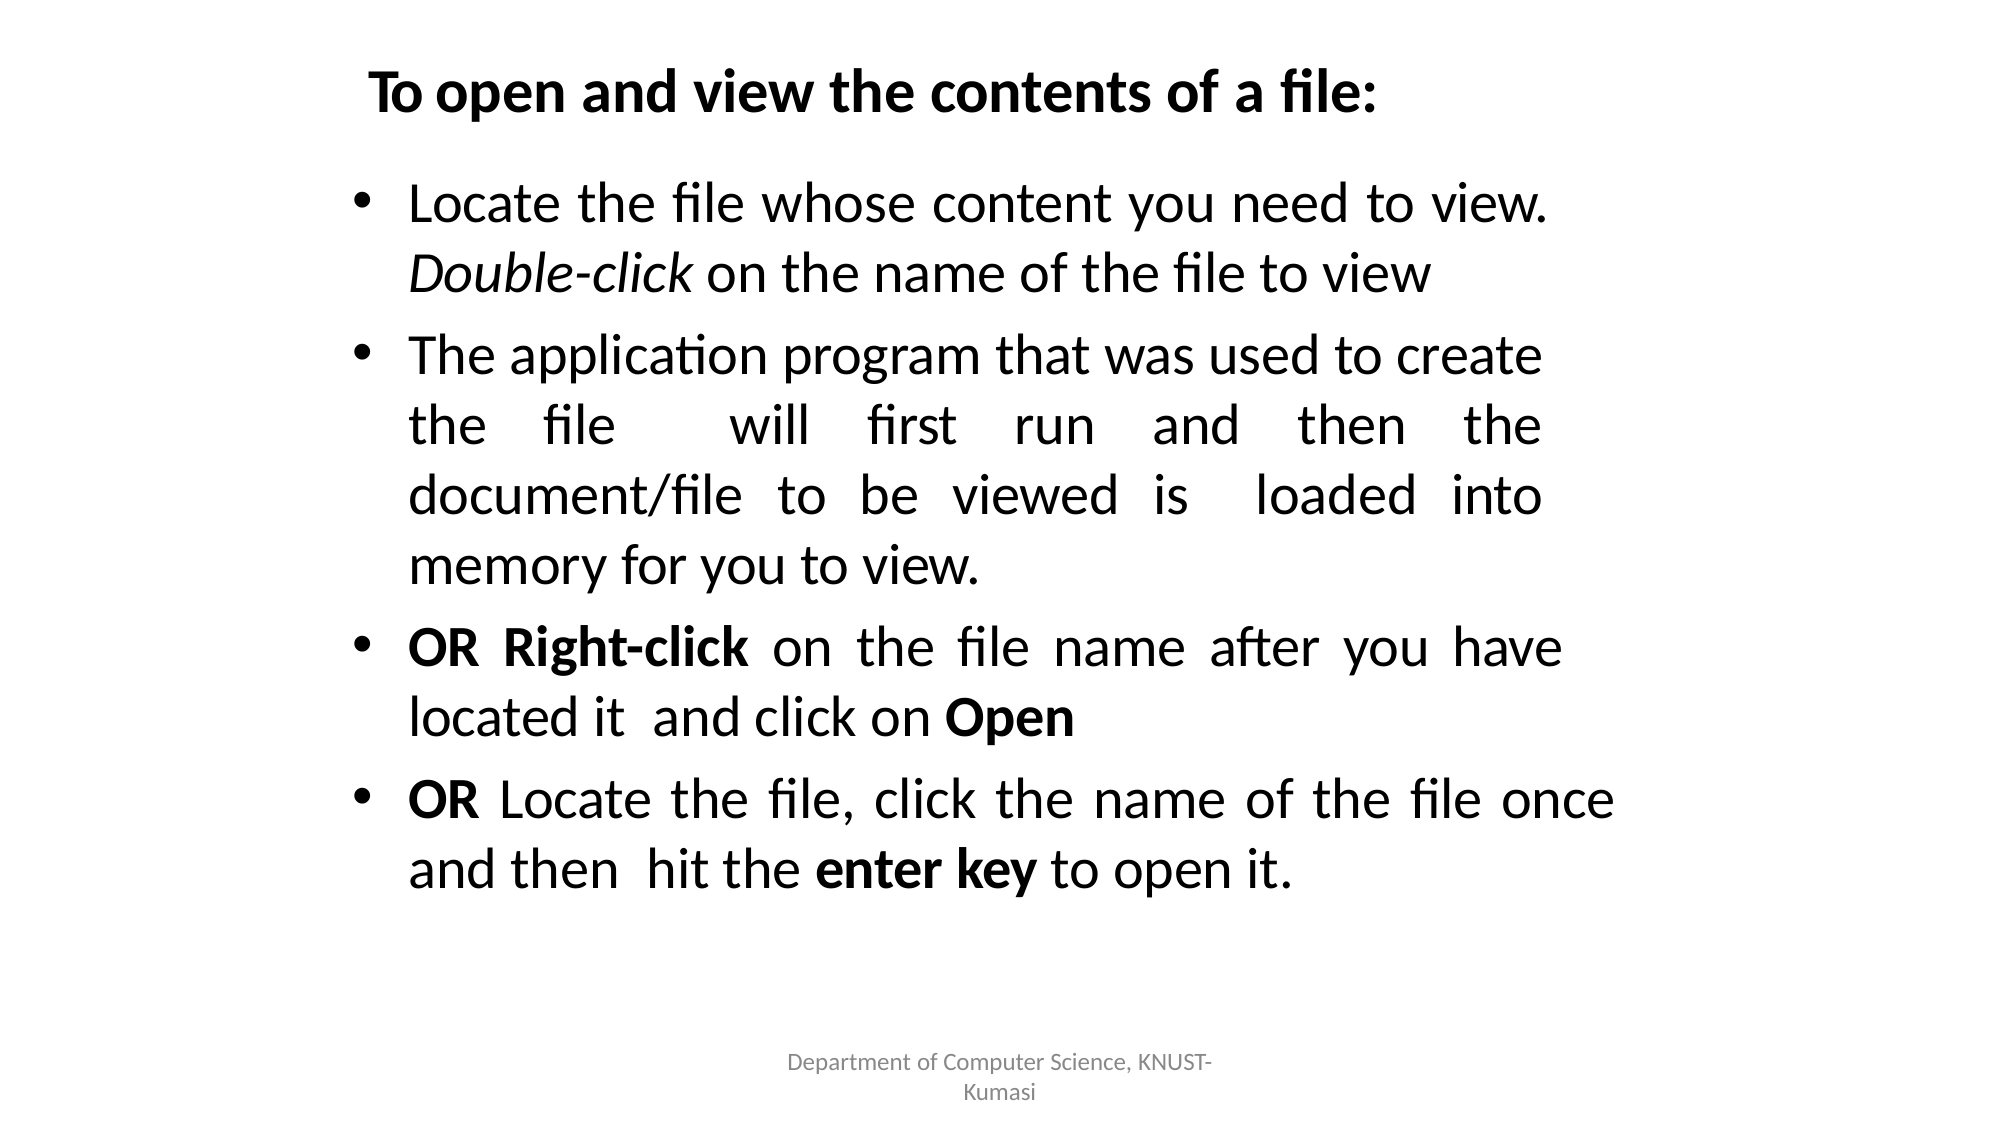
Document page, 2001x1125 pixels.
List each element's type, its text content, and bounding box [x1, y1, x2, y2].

title To open and view the contents of a file: [366, 0, 1390, 162]
text_box Department of Computer Science, KNUST- Kumasi [783, 1050, 1217, 1106]
text_box Locate the file whose content you need to view. Double-click on the name of the file to view The application program that was used to create the file will first run and then the document/file to be viewed is loaded into memory for you to view. OR Right-click on the file name after you have located it and click on Open OR Locate the file, click the name of the file once and then hit the enter key to open it. [350, 162, 1617, 901]
